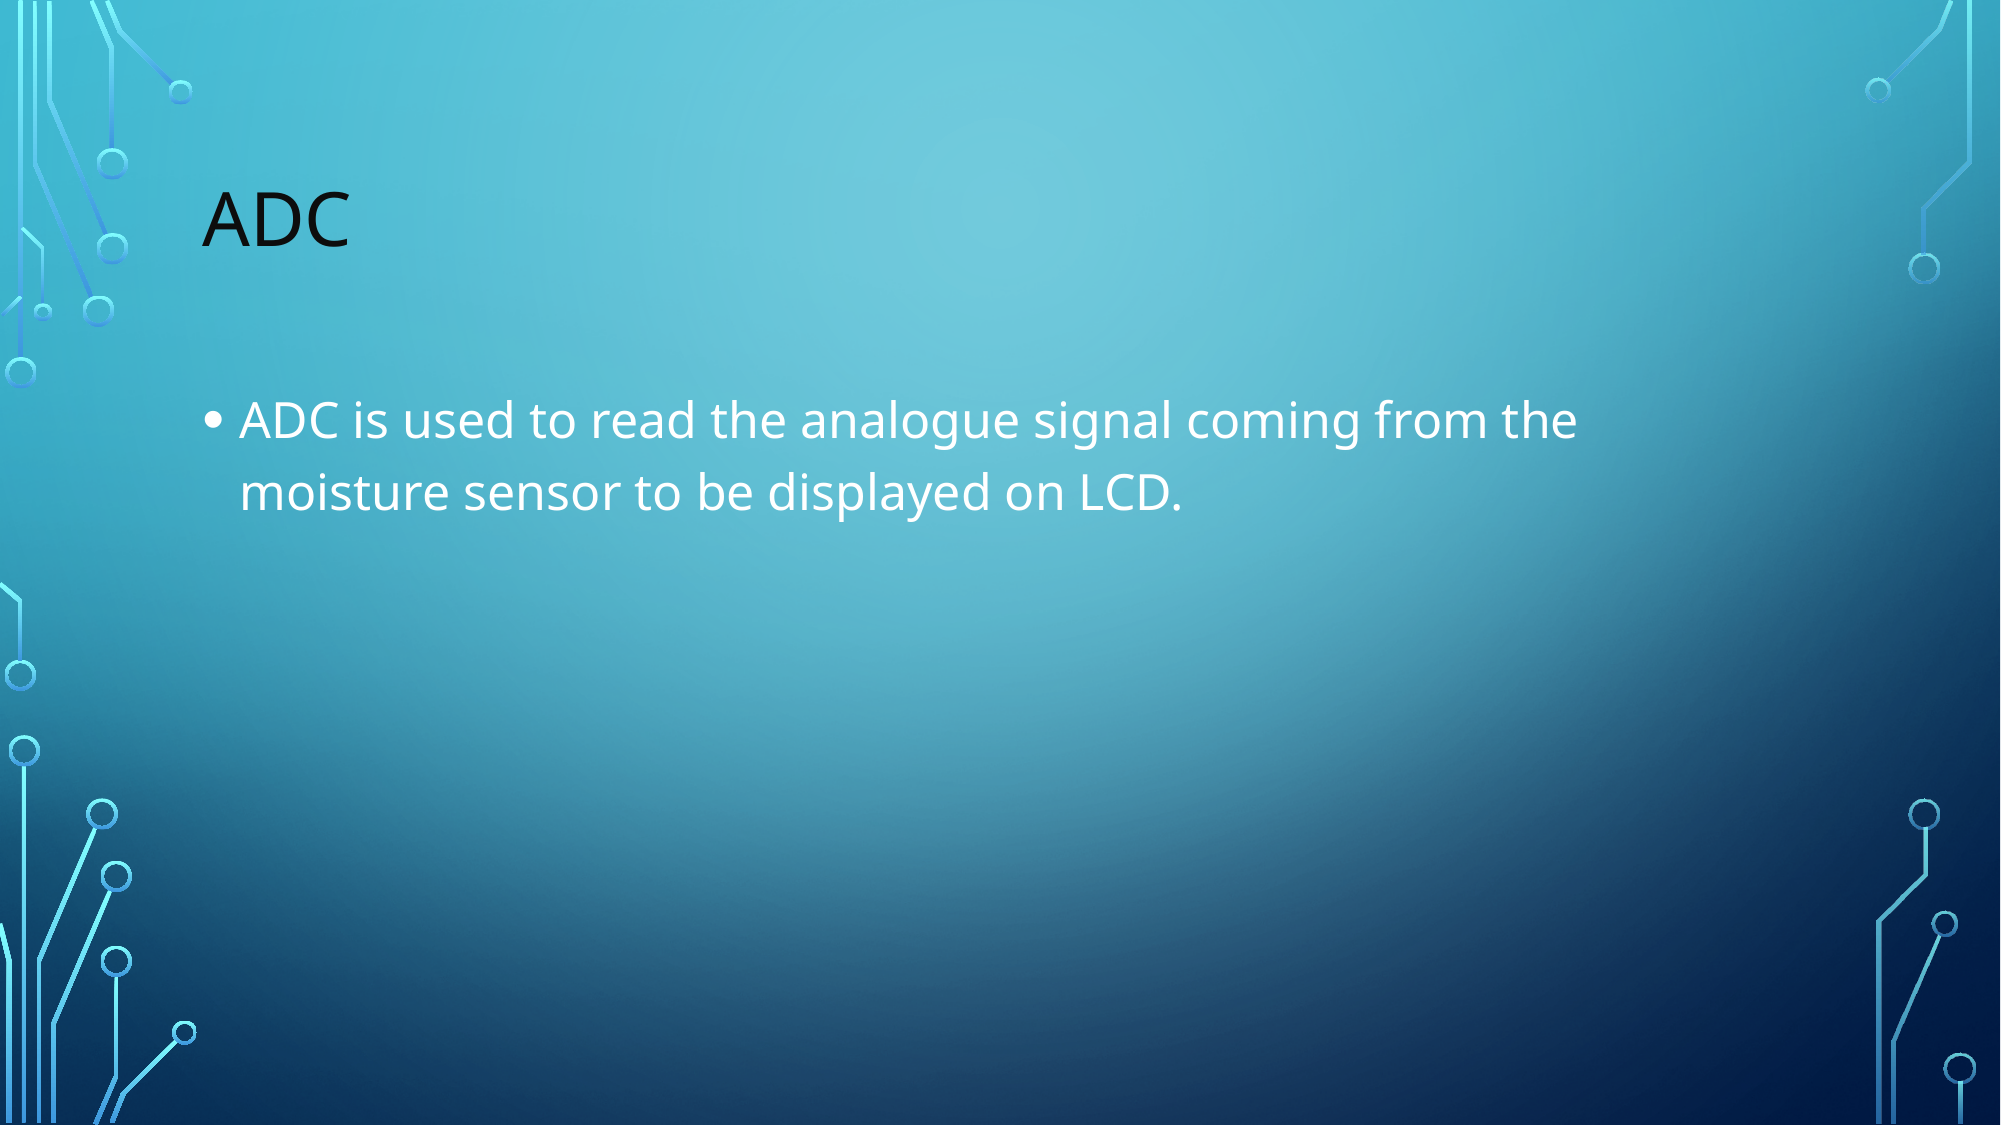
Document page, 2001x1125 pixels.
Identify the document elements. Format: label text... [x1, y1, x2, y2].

list ADC is used to read the analogue signal coming from the moisture sensor to be displayed on LCD. [187, 369, 1813, 950]
title ADC [187, 101, 1813, 344]
